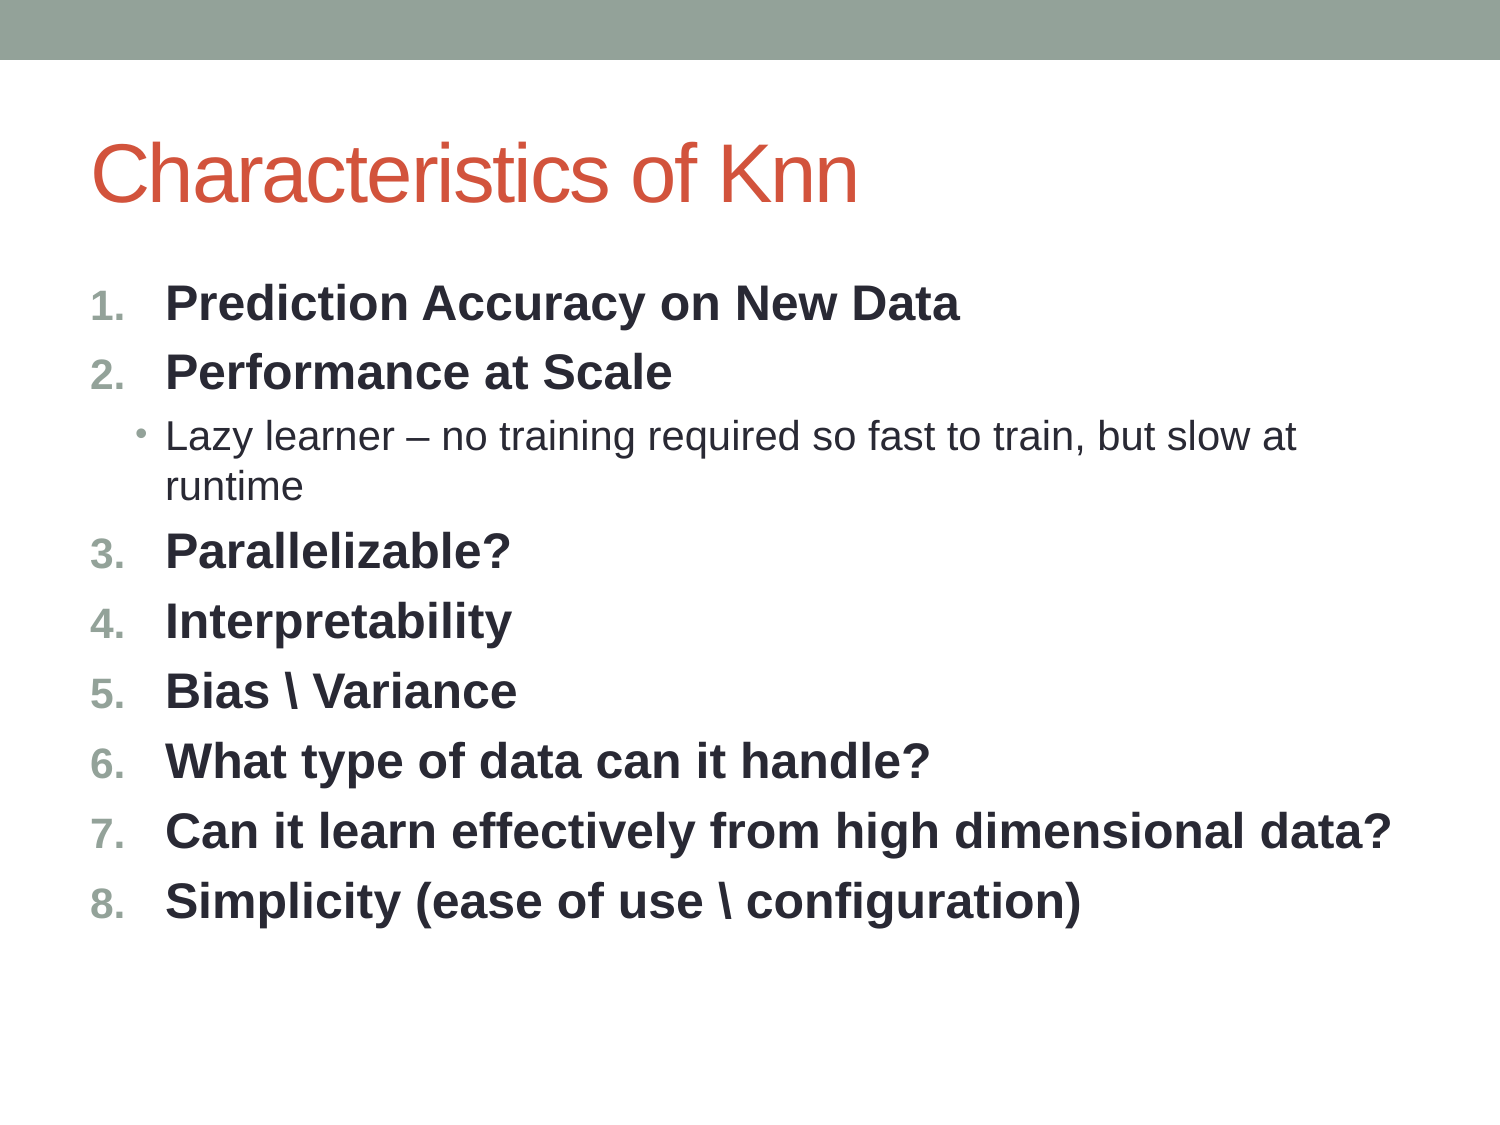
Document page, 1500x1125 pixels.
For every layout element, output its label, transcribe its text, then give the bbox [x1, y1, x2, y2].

list Prediction Accuracy on New Data Performance at Scale Lazy learner – no training required so fast to train, but slow at runtime Parallelizable? Interpretability Bias \ Variance What type of data can it handle? Can it learn effectively from high dimensional data? Simplicity (ease of use \ configuration) [75, 262, 1425, 1063]
title Characteristics of Knn [75, 87, 1425, 250]
